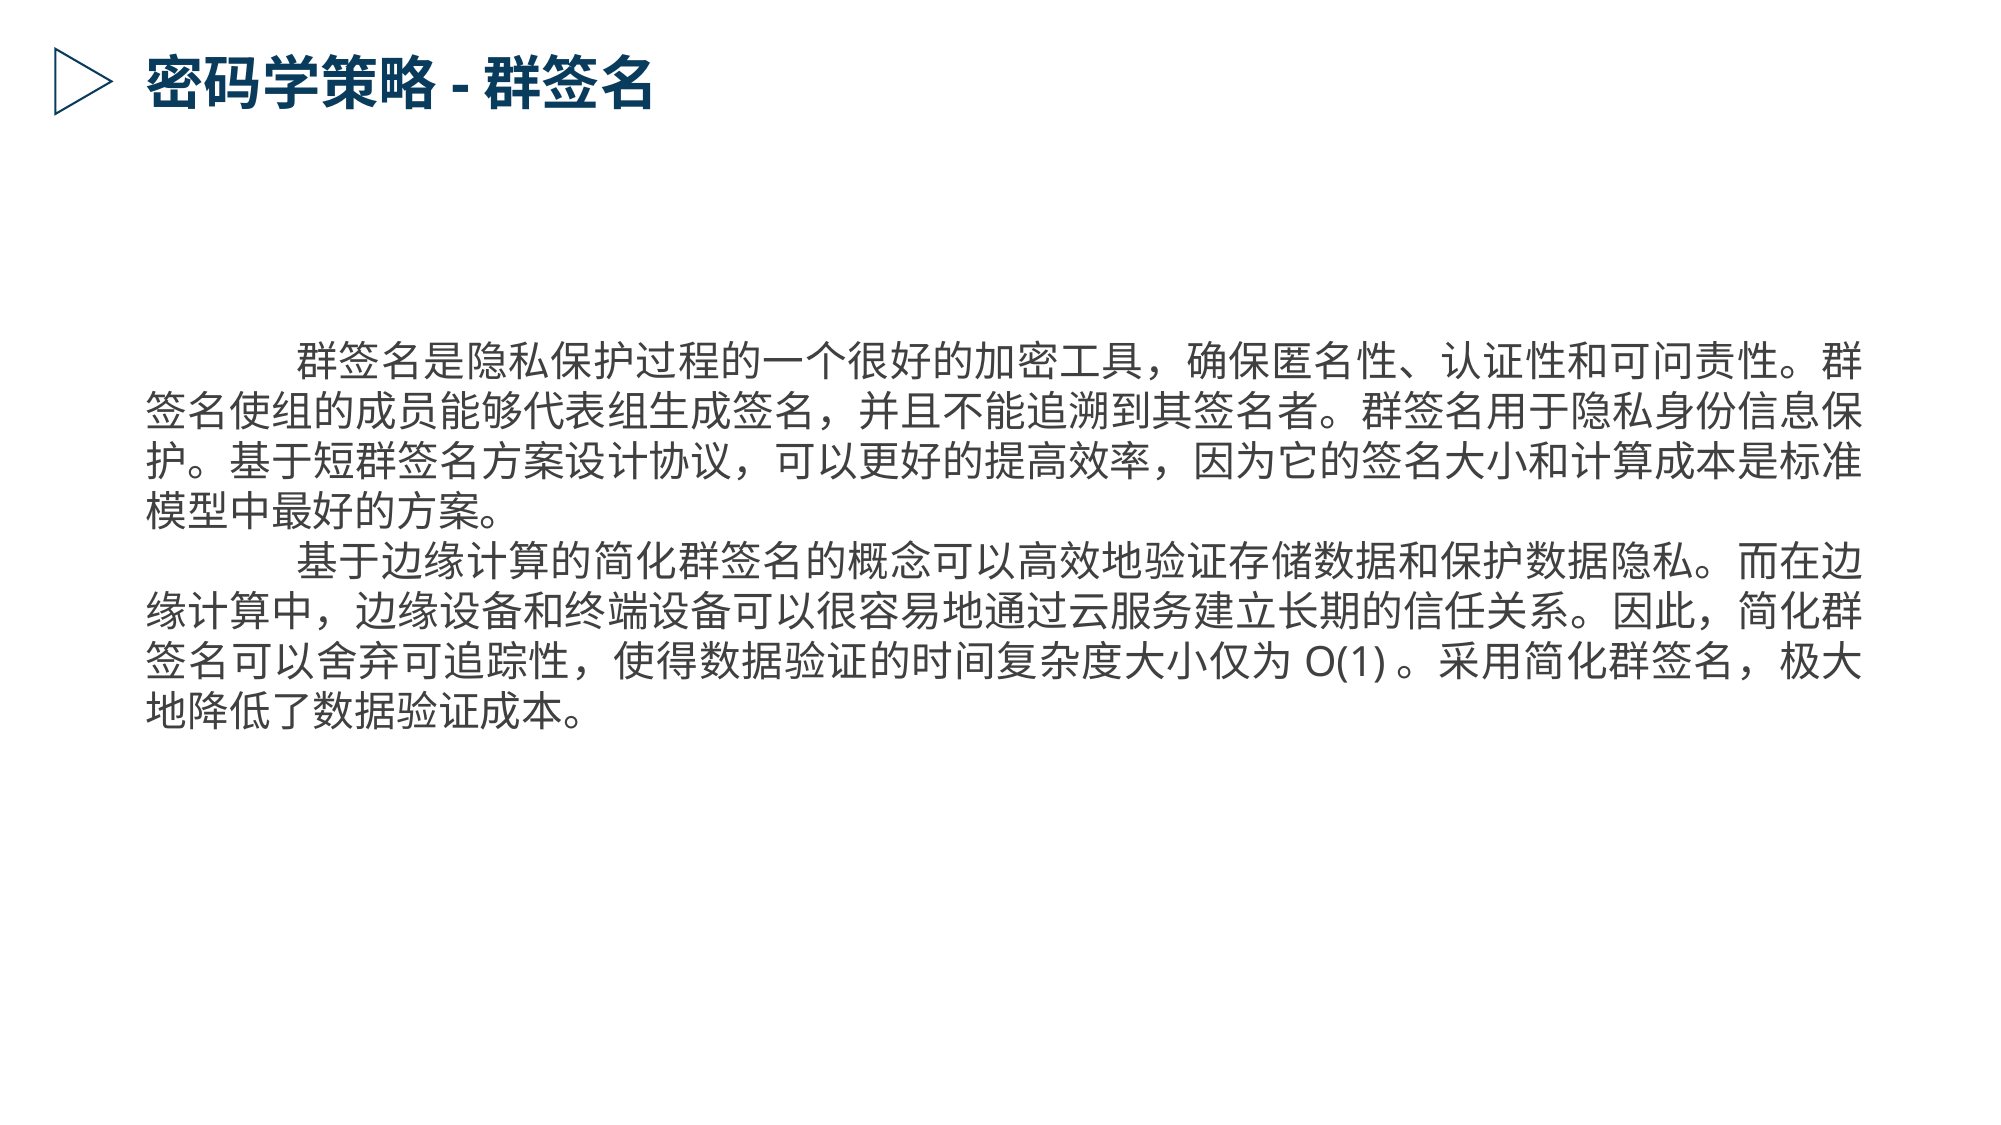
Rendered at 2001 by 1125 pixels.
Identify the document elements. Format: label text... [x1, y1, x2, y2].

text_box 群签名是隐私保护过程的一个很好的加密工具，确保匿名性、认证性和可问责性。群签名使组的成员能够代表组生成签名，并且不能追溯到其签名者。群签名用于隐私身份信息保护。基于短群签名方案设计协议，可以更好的提高效率，因为它的签名大小和计算成本是标准模型中最好的方案。 基于边缘计算的简化群签名的概念可以高效地验证存储数据和保护数据隐私。而在边缘计算中，边缘设备和终端设备可以很容易地通过云服务建立长期的信任关系。因此，简化群签名可以舍弃可追踪性，使得数据验证的时间复杂度大小仅为O(1)。采用简化群签名，极大地降低了数据验证成本。 [130, 327, 1879, 743]
text_box [54, 47, 114, 116]
text_box 密码学策略-群签名 [130, 38, 1199, 124]
